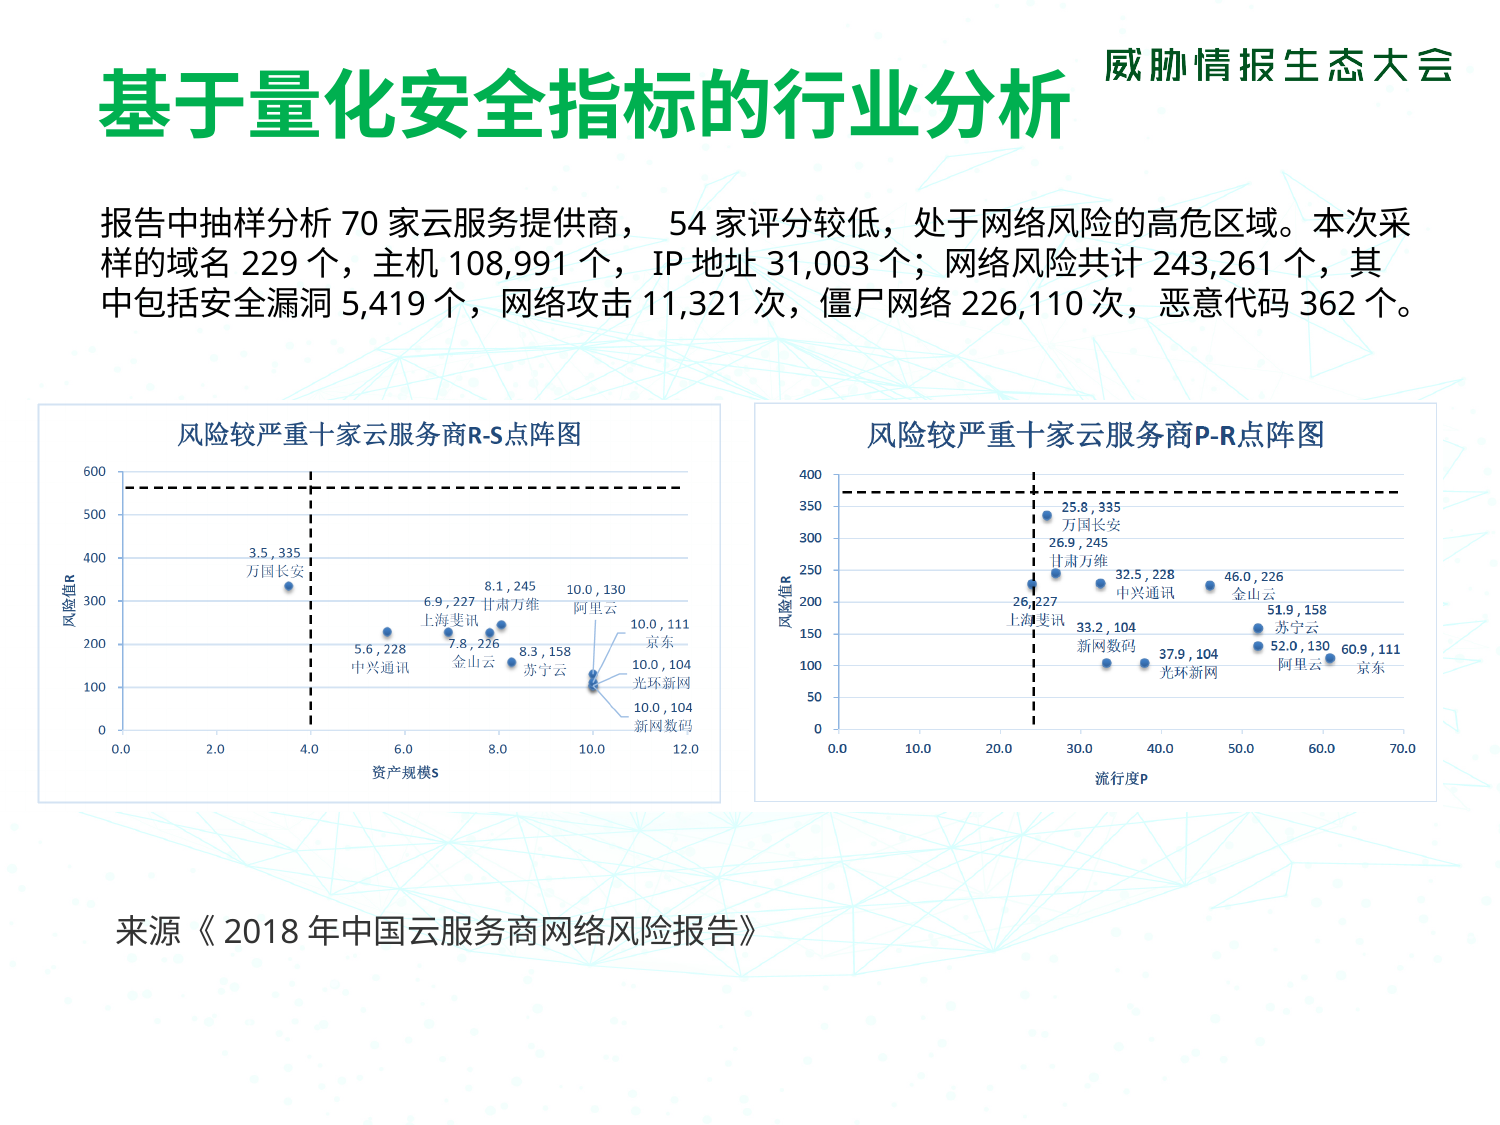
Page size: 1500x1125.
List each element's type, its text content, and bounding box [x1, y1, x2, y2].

picture [1101, 44, 1454, 85]
picture [0, 400, 1443, 812]
text_box 基于量化安全指标的行业分析 [90, 49, 1081, 155]
text_box 报告中抽样分析70家云服务提供商， 54家评分较低，处于网络风险的高危区域。本次采样的域名229个，主机108,991个，IP地址31,003个；网络风险共计243,261个，其中包括安全漏洞5,419个，网络攻击11,321次，僵尸网络226,110次，恶意代码362个。 [85, 194, 1430, 330]
text_box 来源《2018年中国云服务商网络风险报告》 [100, 902, 1430, 957]
